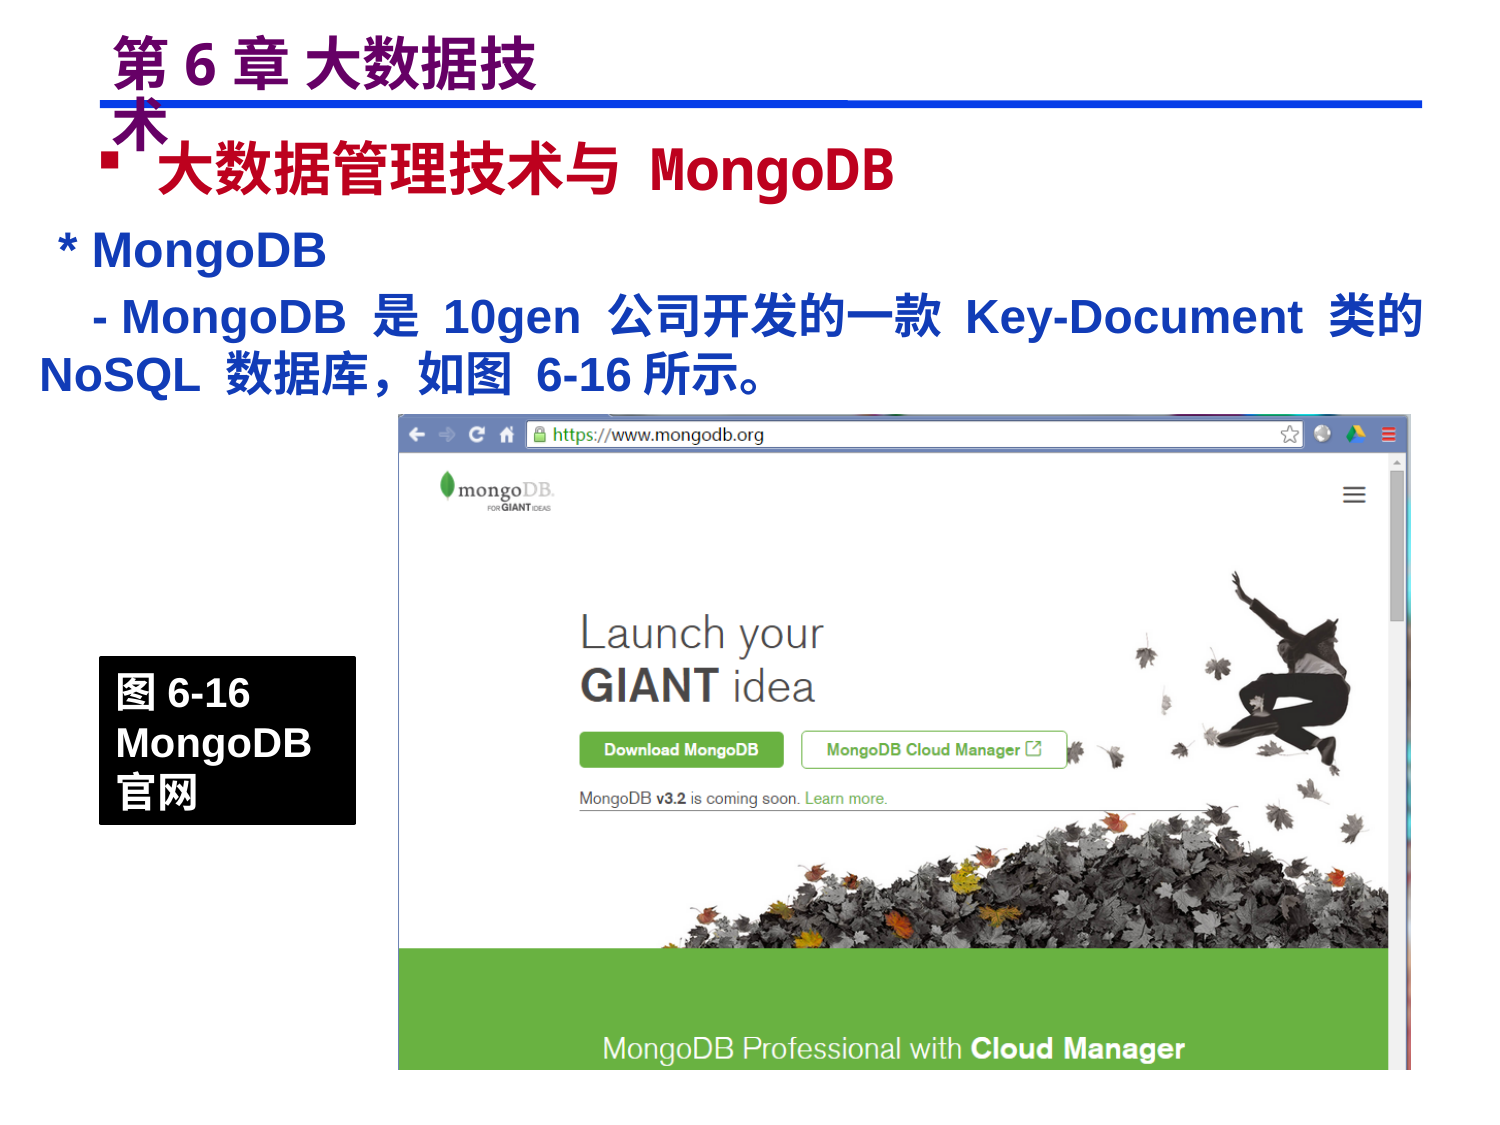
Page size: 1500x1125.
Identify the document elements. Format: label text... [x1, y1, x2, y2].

title 第6章 大数据技术 [100, 32, 593, 125]
text_box 大数据管理技术与 MongoDB [81, 125, 942, 207]
picture [398, 413, 1411, 1070]
text_box - MongoDB 是 10gen 公司开发的一款 Key-Document 类的 NoSQL 数据库，如图 6-16所示。 [24, 278, 1480, 424]
text_box * MongoDB [15, 210, 1173, 277]
text_box 图6-16 MongoDB 官网 [99, 656, 356, 825]
